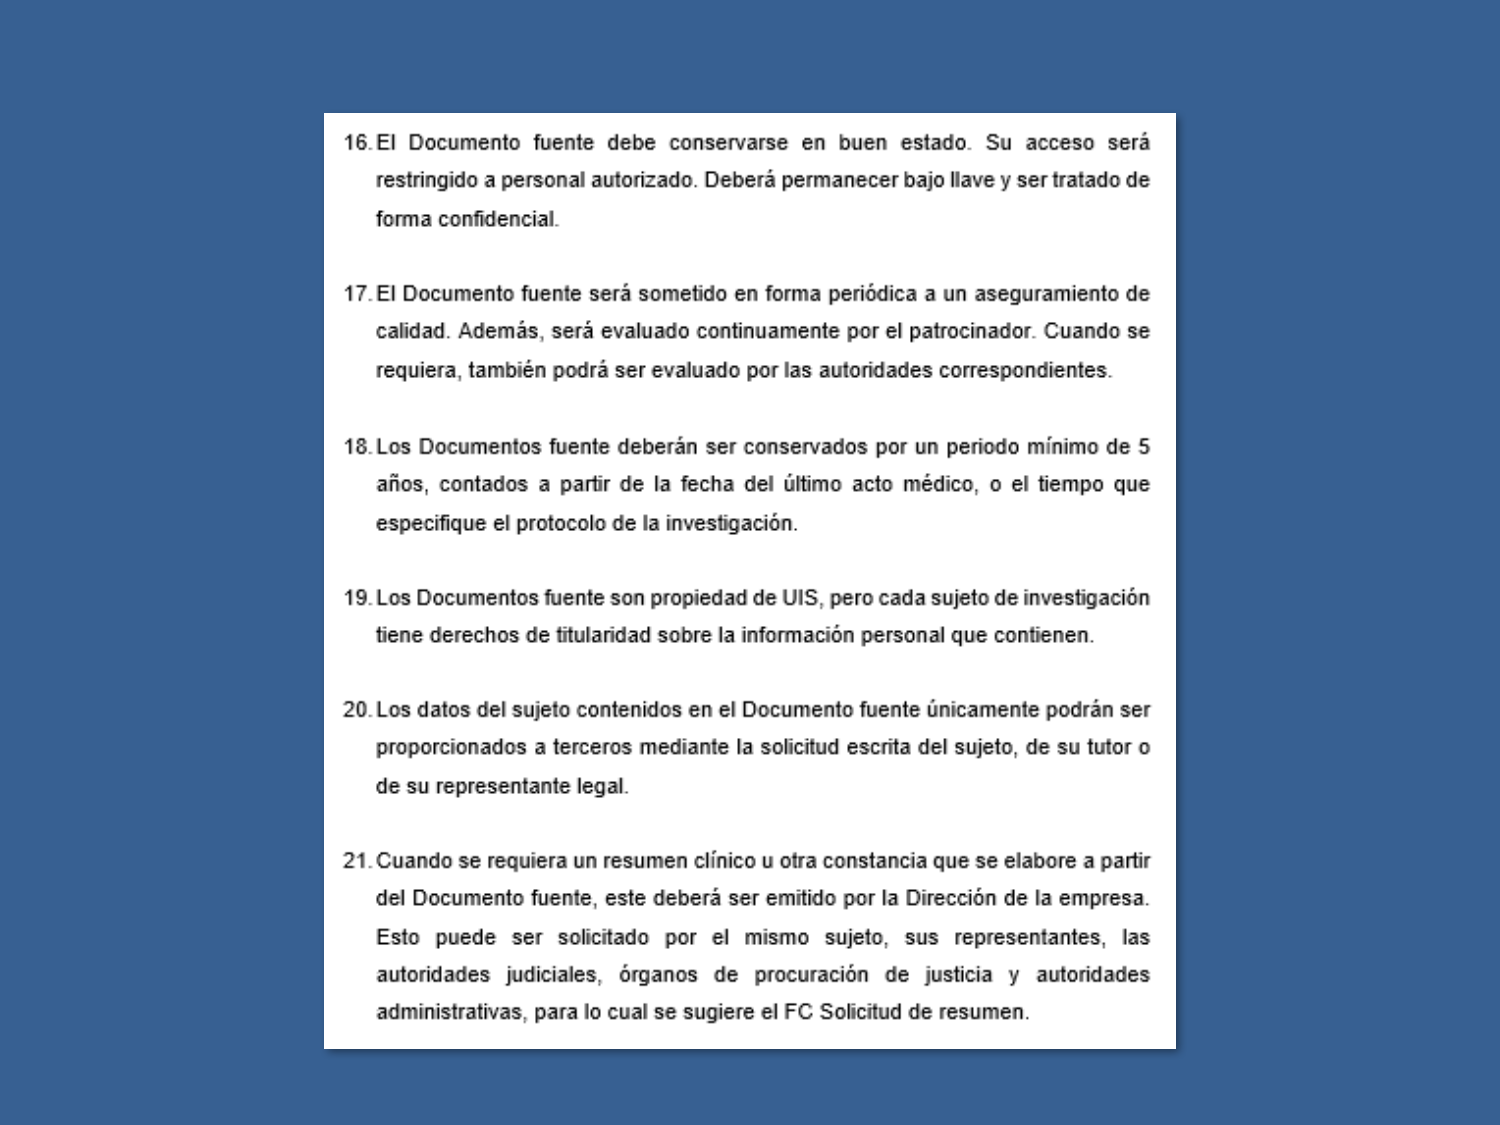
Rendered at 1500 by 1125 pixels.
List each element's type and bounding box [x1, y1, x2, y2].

picture [324, 113, 1176, 1049]
